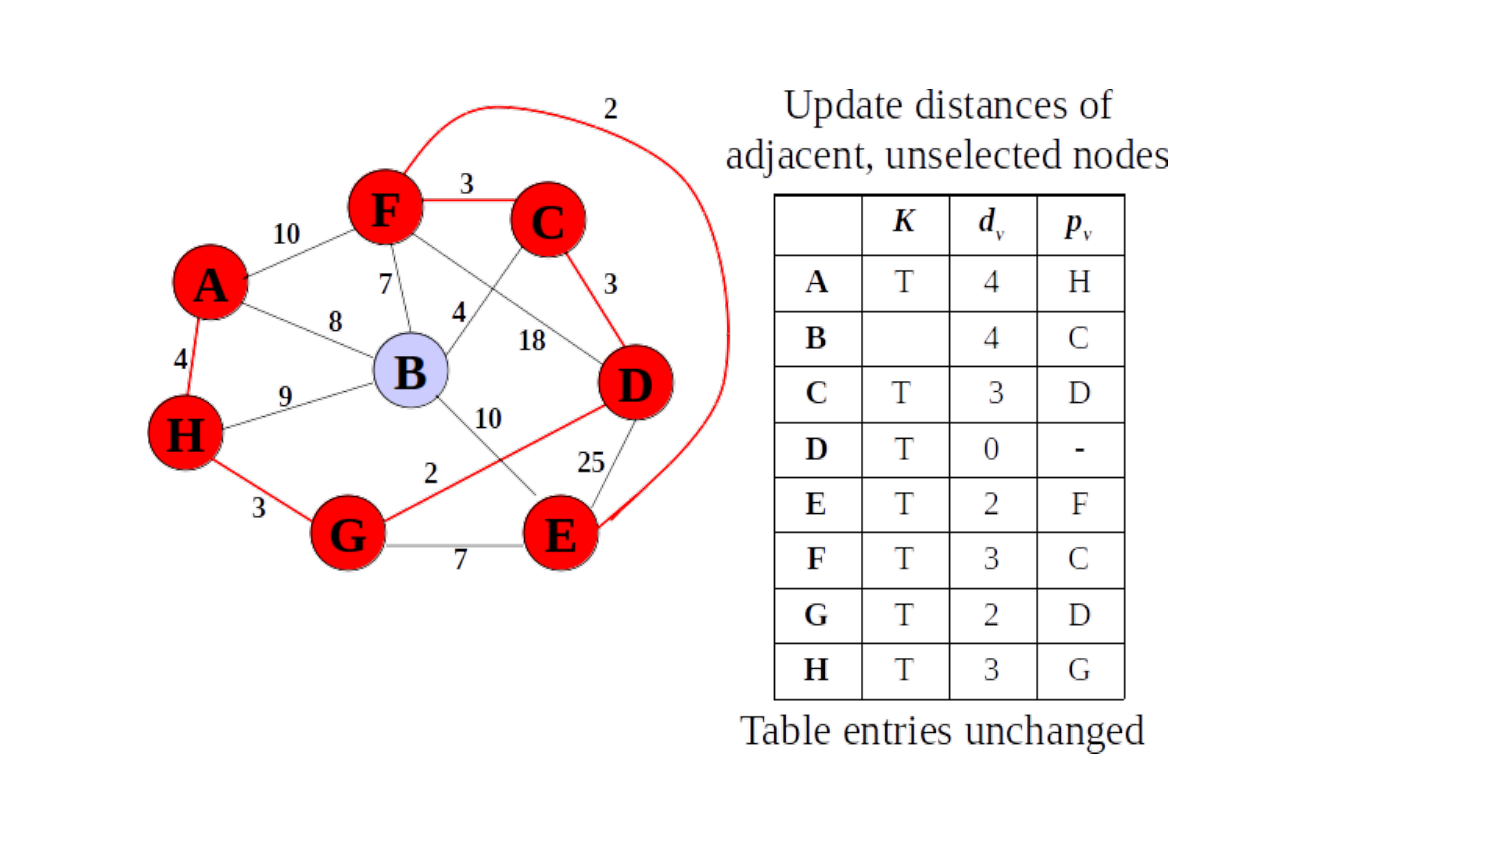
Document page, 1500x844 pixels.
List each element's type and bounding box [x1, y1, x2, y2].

picture [147, 89, 1168, 755]
